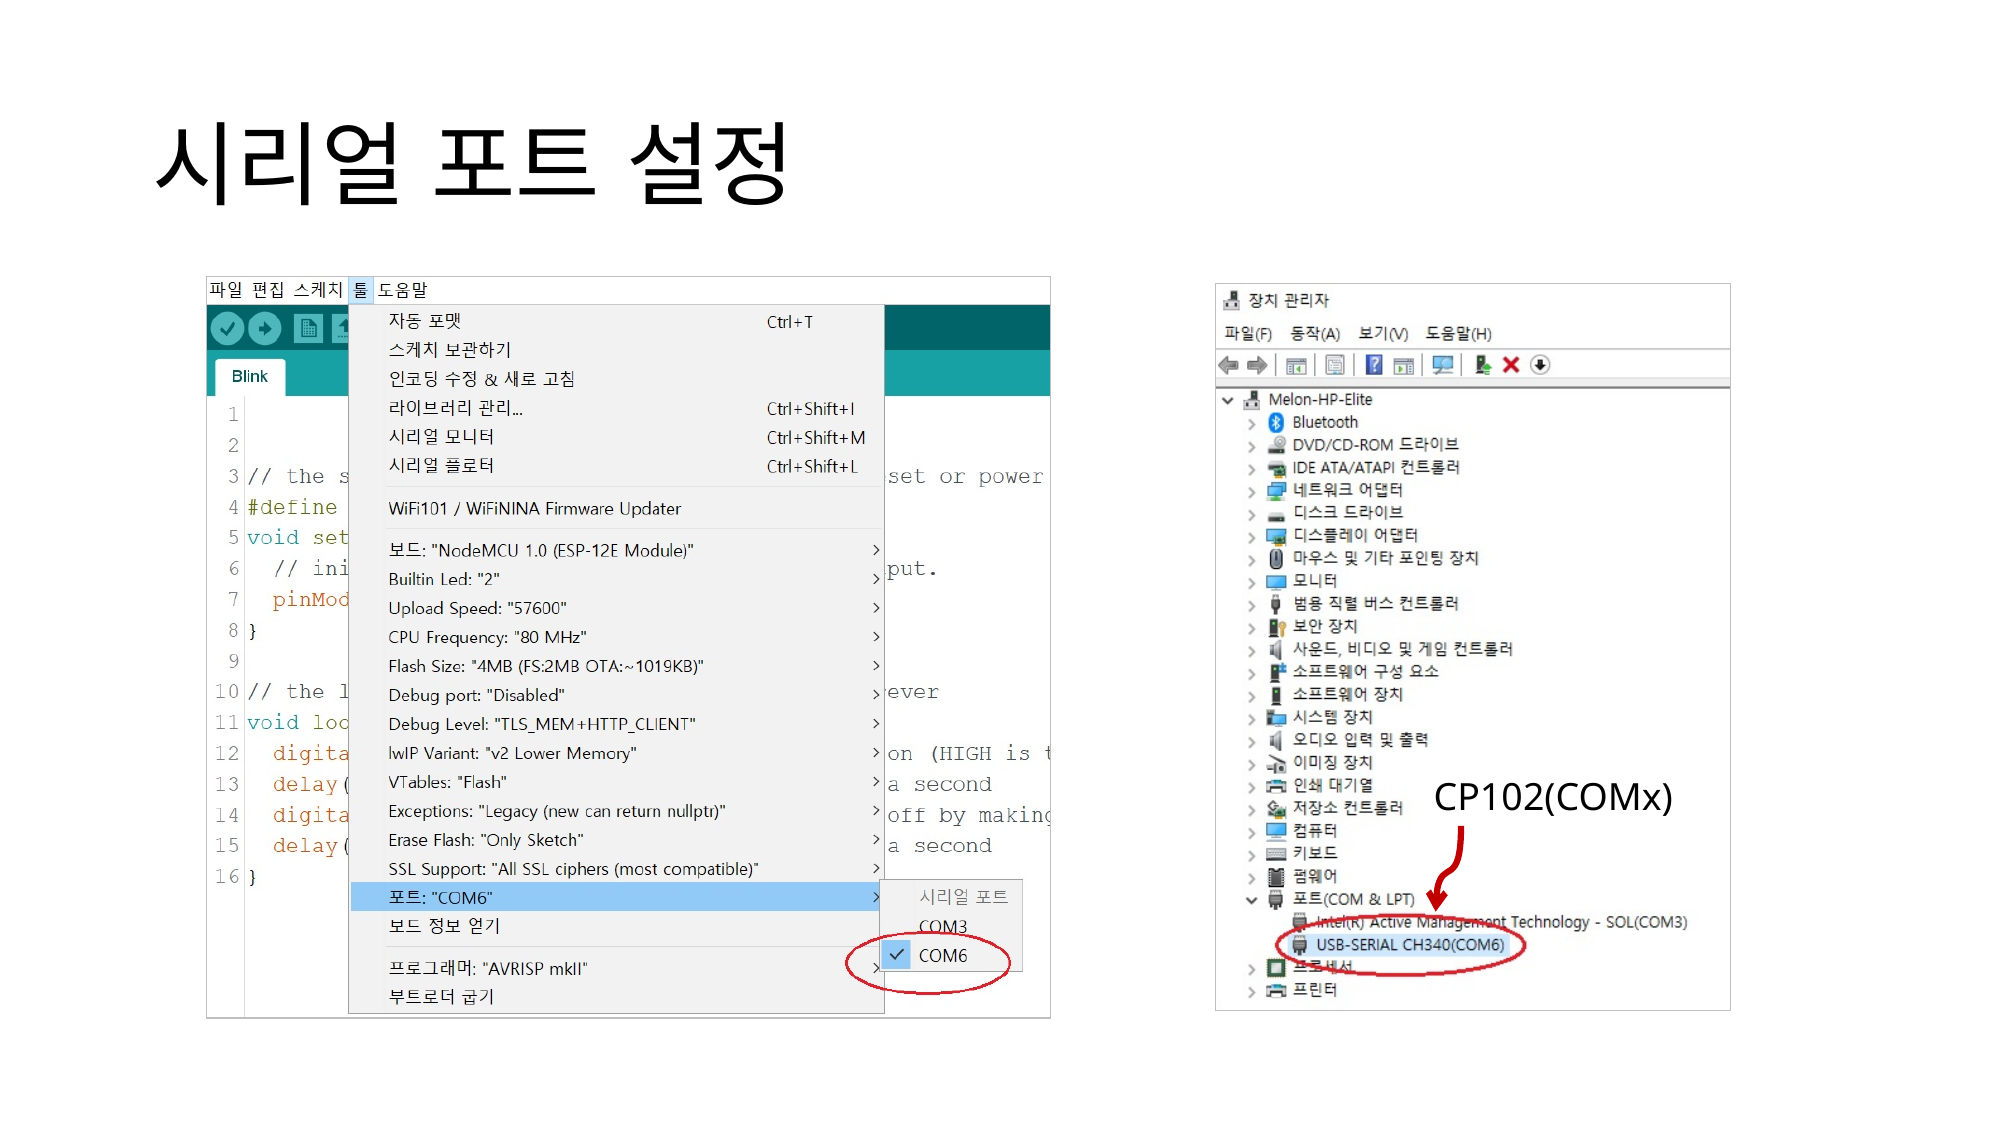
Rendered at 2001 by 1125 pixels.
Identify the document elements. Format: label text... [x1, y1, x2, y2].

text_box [1405, 856, 1492, 882]
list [206, 277, 1051, 1018]
picture [1215, 284, 1731, 1011]
title 시리얼 포트 설정 [137, 59, 1863, 278]
